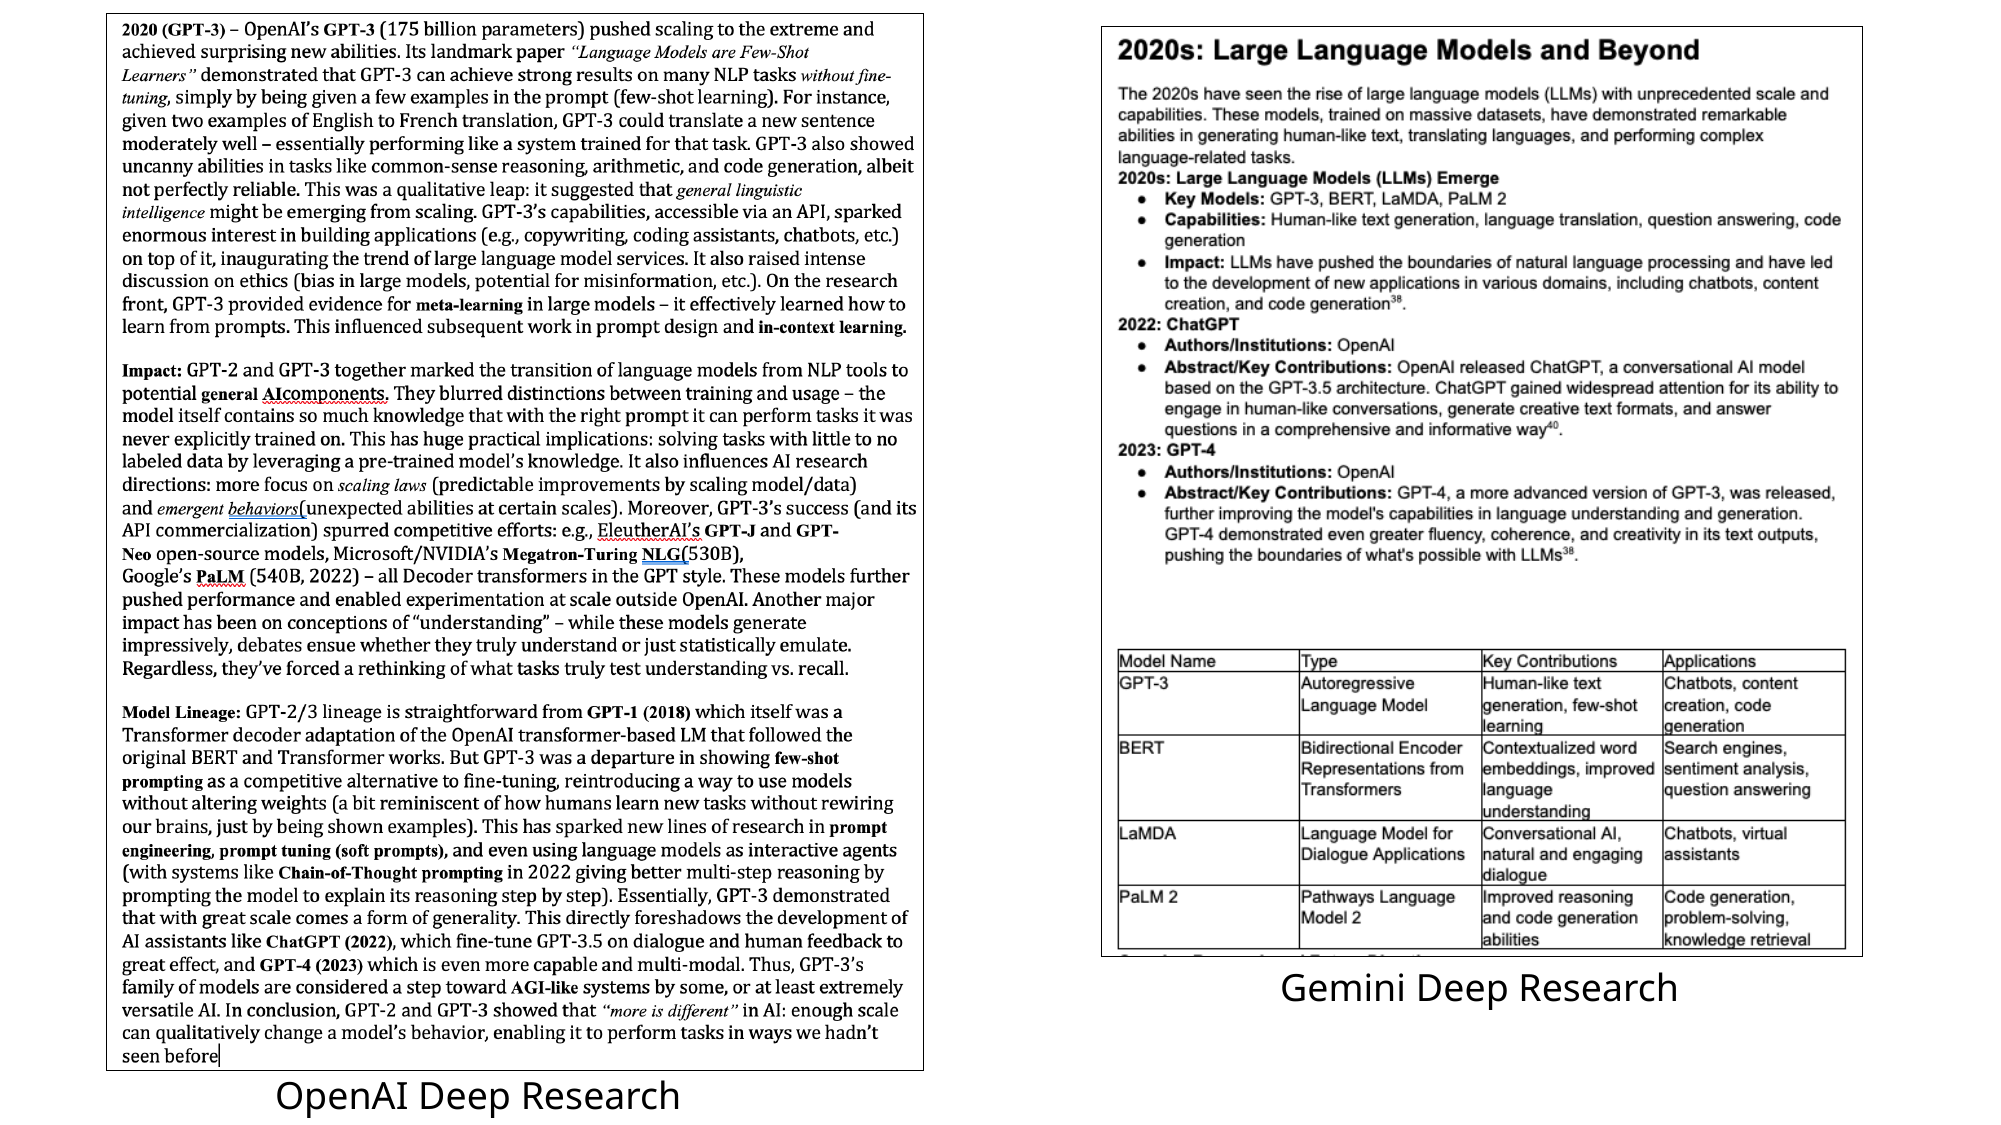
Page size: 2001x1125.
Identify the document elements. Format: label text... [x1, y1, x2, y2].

text_box OpenAI Deep Research [260, 1072, 697, 1125]
text_box Gemini Deep Research [1265, 957, 1695, 1016]
picture [1100, 25, 1864, 957]
picture [105, 13, 925, 1072]
